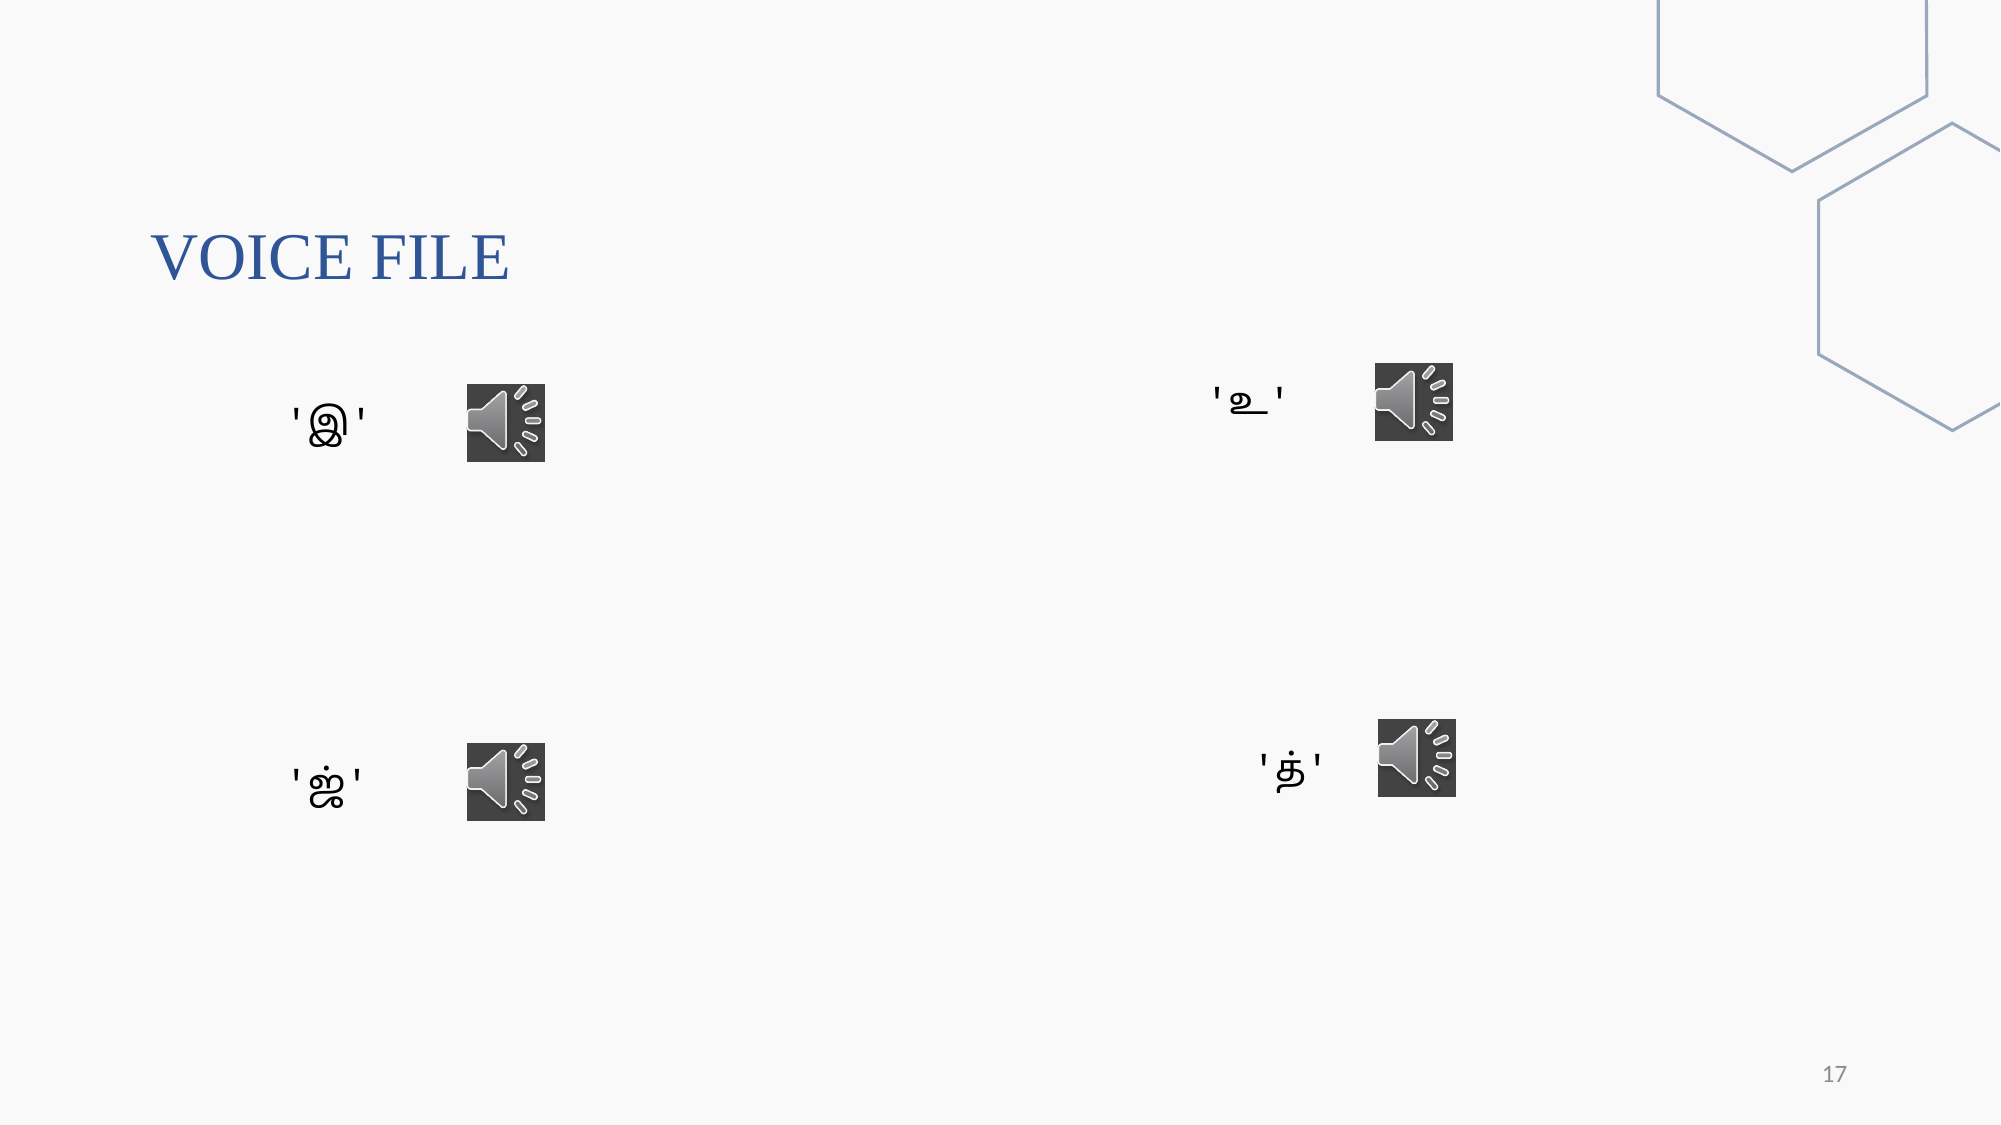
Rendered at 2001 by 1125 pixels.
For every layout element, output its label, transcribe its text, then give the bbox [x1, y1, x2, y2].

text_box [1818, 123, 2000, 431]
text_box 'உ' [1191, 369, 1327, 430]
title VOICE FILE [135, 149, 1861, 367]
picture [1373, 362, 1454, 443]
text_box 'த்' [1237, 737, 1374, 797]
picture [466, 382, 546, 463]
picture [1376, 717, 1457, 798]
slide_number 17 [1412, 1042, 1863, 1103]
text_box [1658, 0, 1927, 172]
picture [466, 741, 546, 822]
text_box 'இ' [270, 390, 407, 451]
text_box 'ஜ்' [270, 751, 407, 812]
